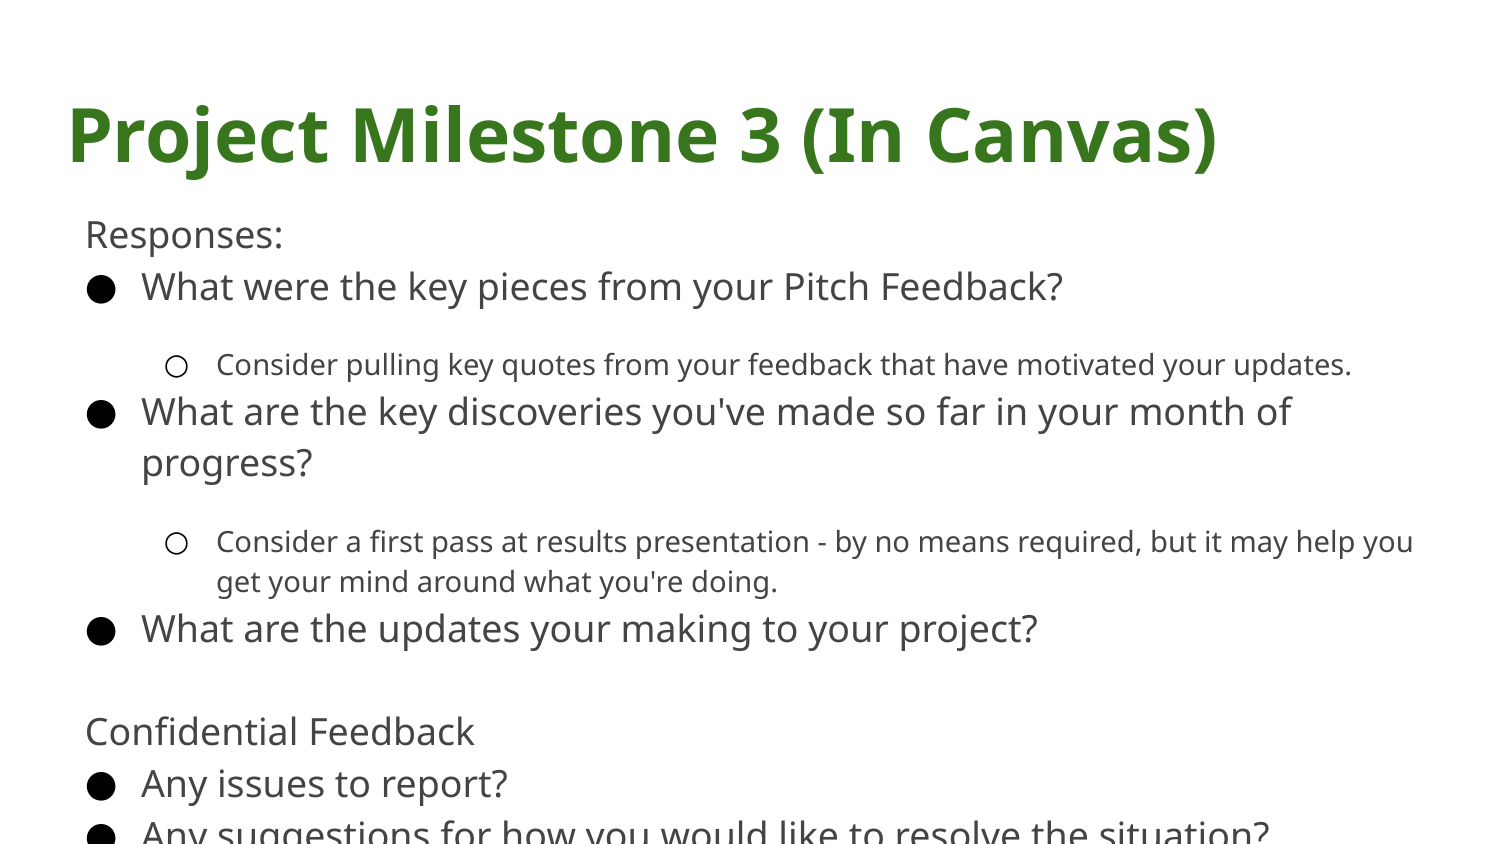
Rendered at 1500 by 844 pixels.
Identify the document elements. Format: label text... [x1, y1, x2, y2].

list Responses: What were the key pieces from your Pitch Feedback? Consider pulling key quotes from your feedback that have motivated your updates. What are the key discoveries you've made so far in your month of progress? Consider a first pass at results presentation - by no means required, but it may help you get your mind around what you're doing. What are the updates your making to your project? Confidential Feedback Any issues to report? Any suggestions for how you would like to resolve the situation? [51, 189, 1449, 750]
title Project Milestone 3 (In Canvas) [51, 72, 1449, 167]
